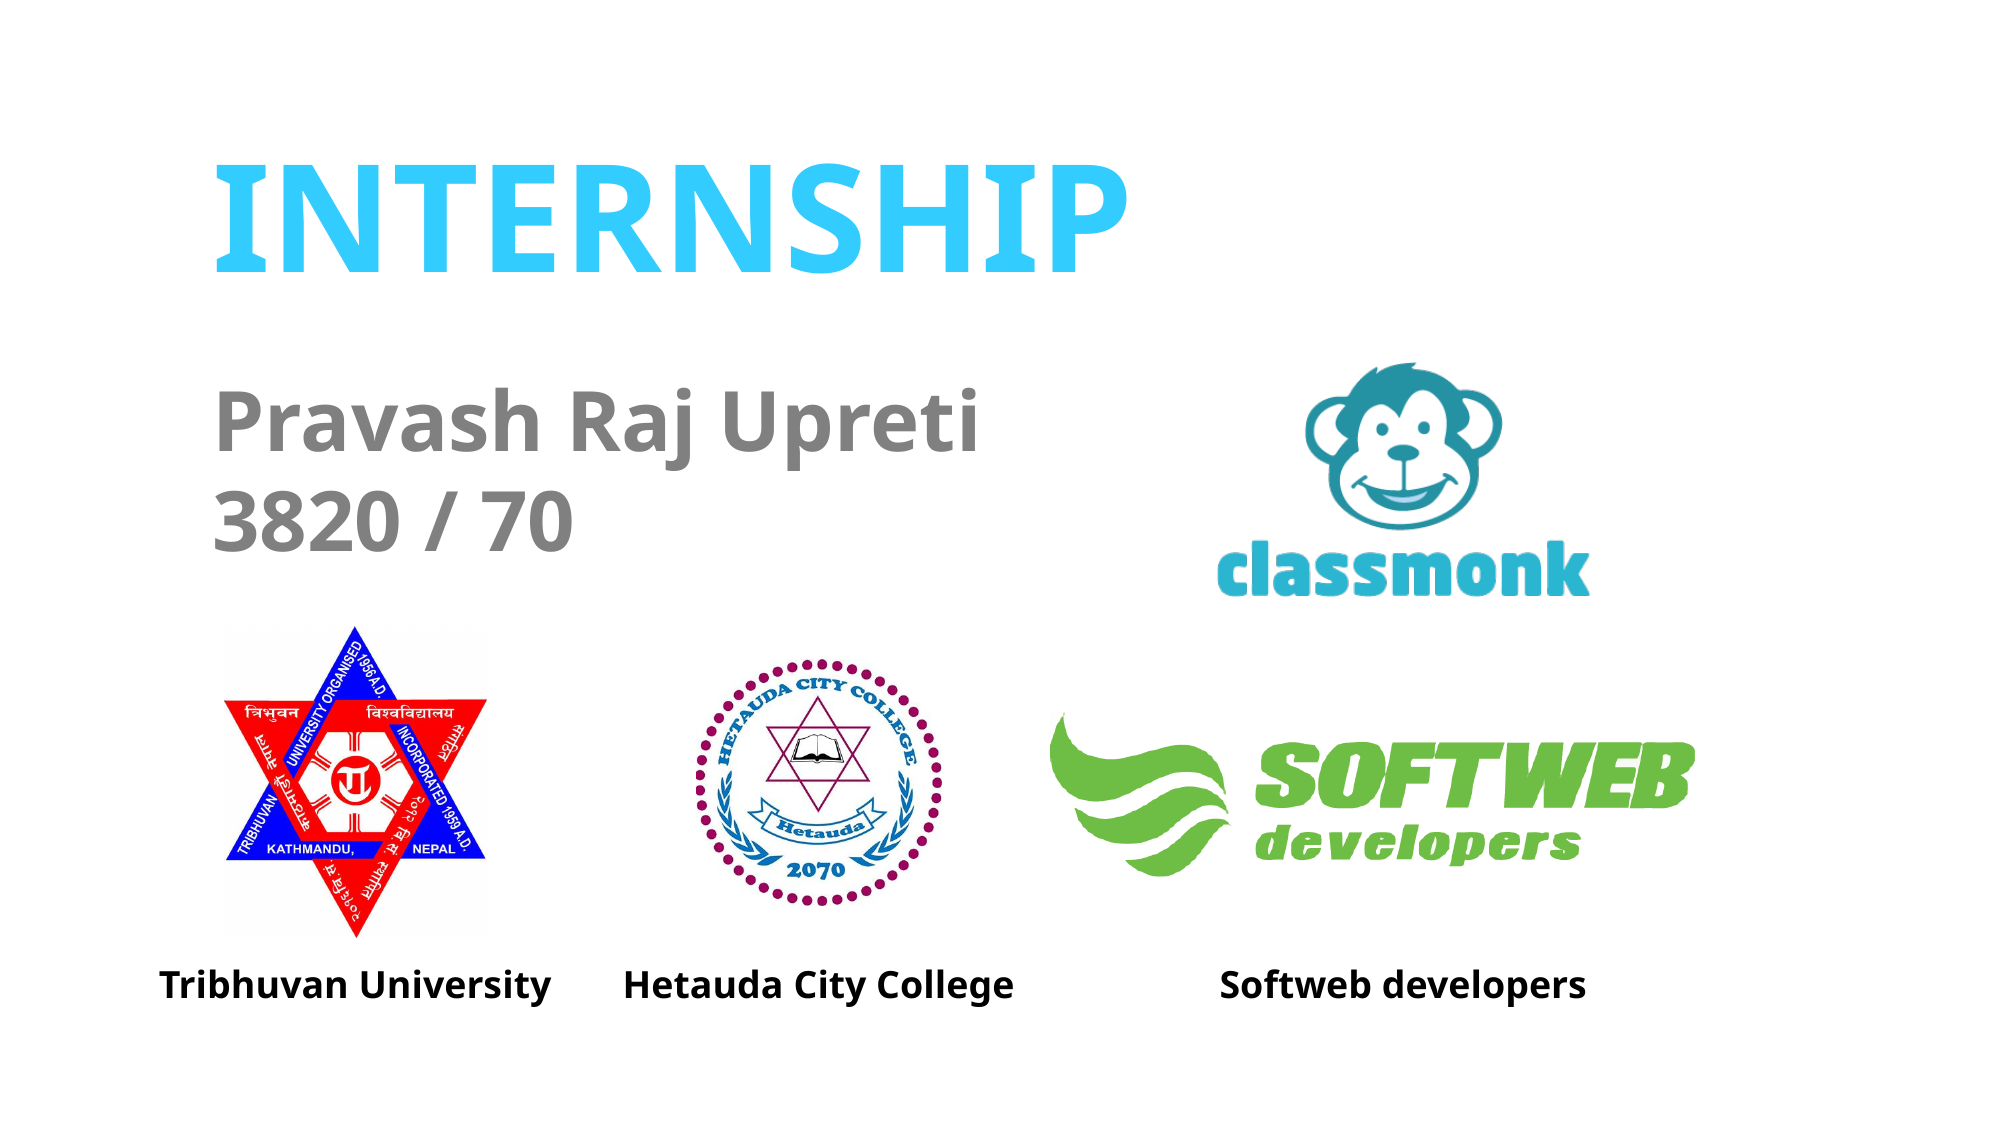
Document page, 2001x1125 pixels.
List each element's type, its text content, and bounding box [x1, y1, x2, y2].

picture [224, 626, 487, 939]
text_box Tribhuvan University [134, 954, 577, 1014]
picture [696, 659, 942, 906]
picture [1050, 712, 1695, 877]
text_box Hetauda City College [598, 954, 1040, 1014]
title INTERNSHIP [197, 112, 1967, 313]
picture [1213, 361, 1594, 599]
text_box Softweb developers [1182, 954, 1625, 1014]
text_box Pravash Raj Upreti 3820 / 70 [197, 361, 1077, 576]
